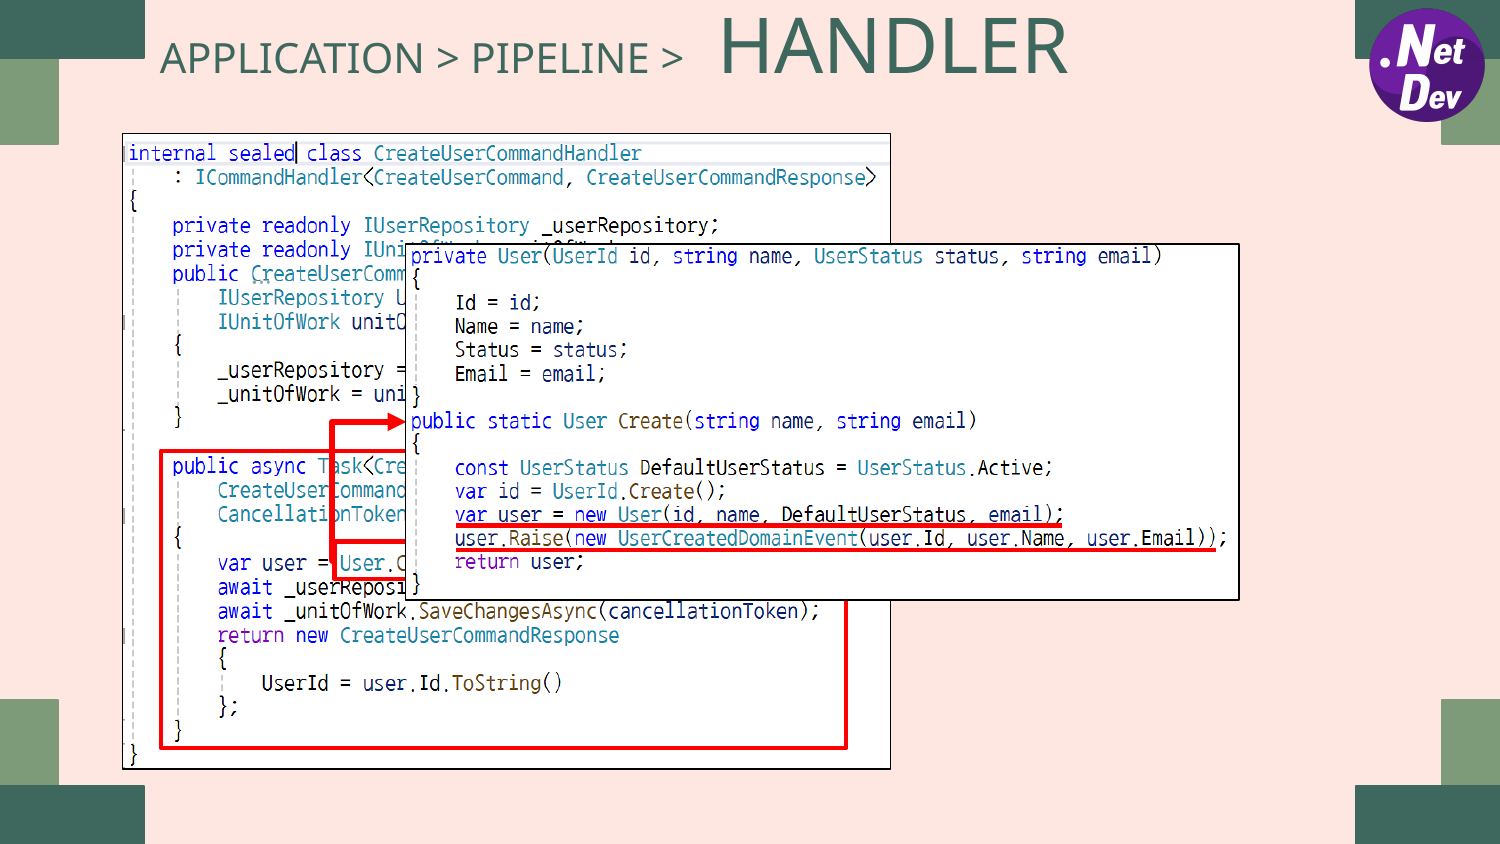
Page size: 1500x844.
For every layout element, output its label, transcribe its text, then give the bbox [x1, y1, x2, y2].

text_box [334, 244, 1239, 600]
picture [1356, 0, 1500, 130]
picture [122, 133, 891, 769]
title APPLICATION > PIPELINE > HANDLER [144, 0, 1354, 80]
